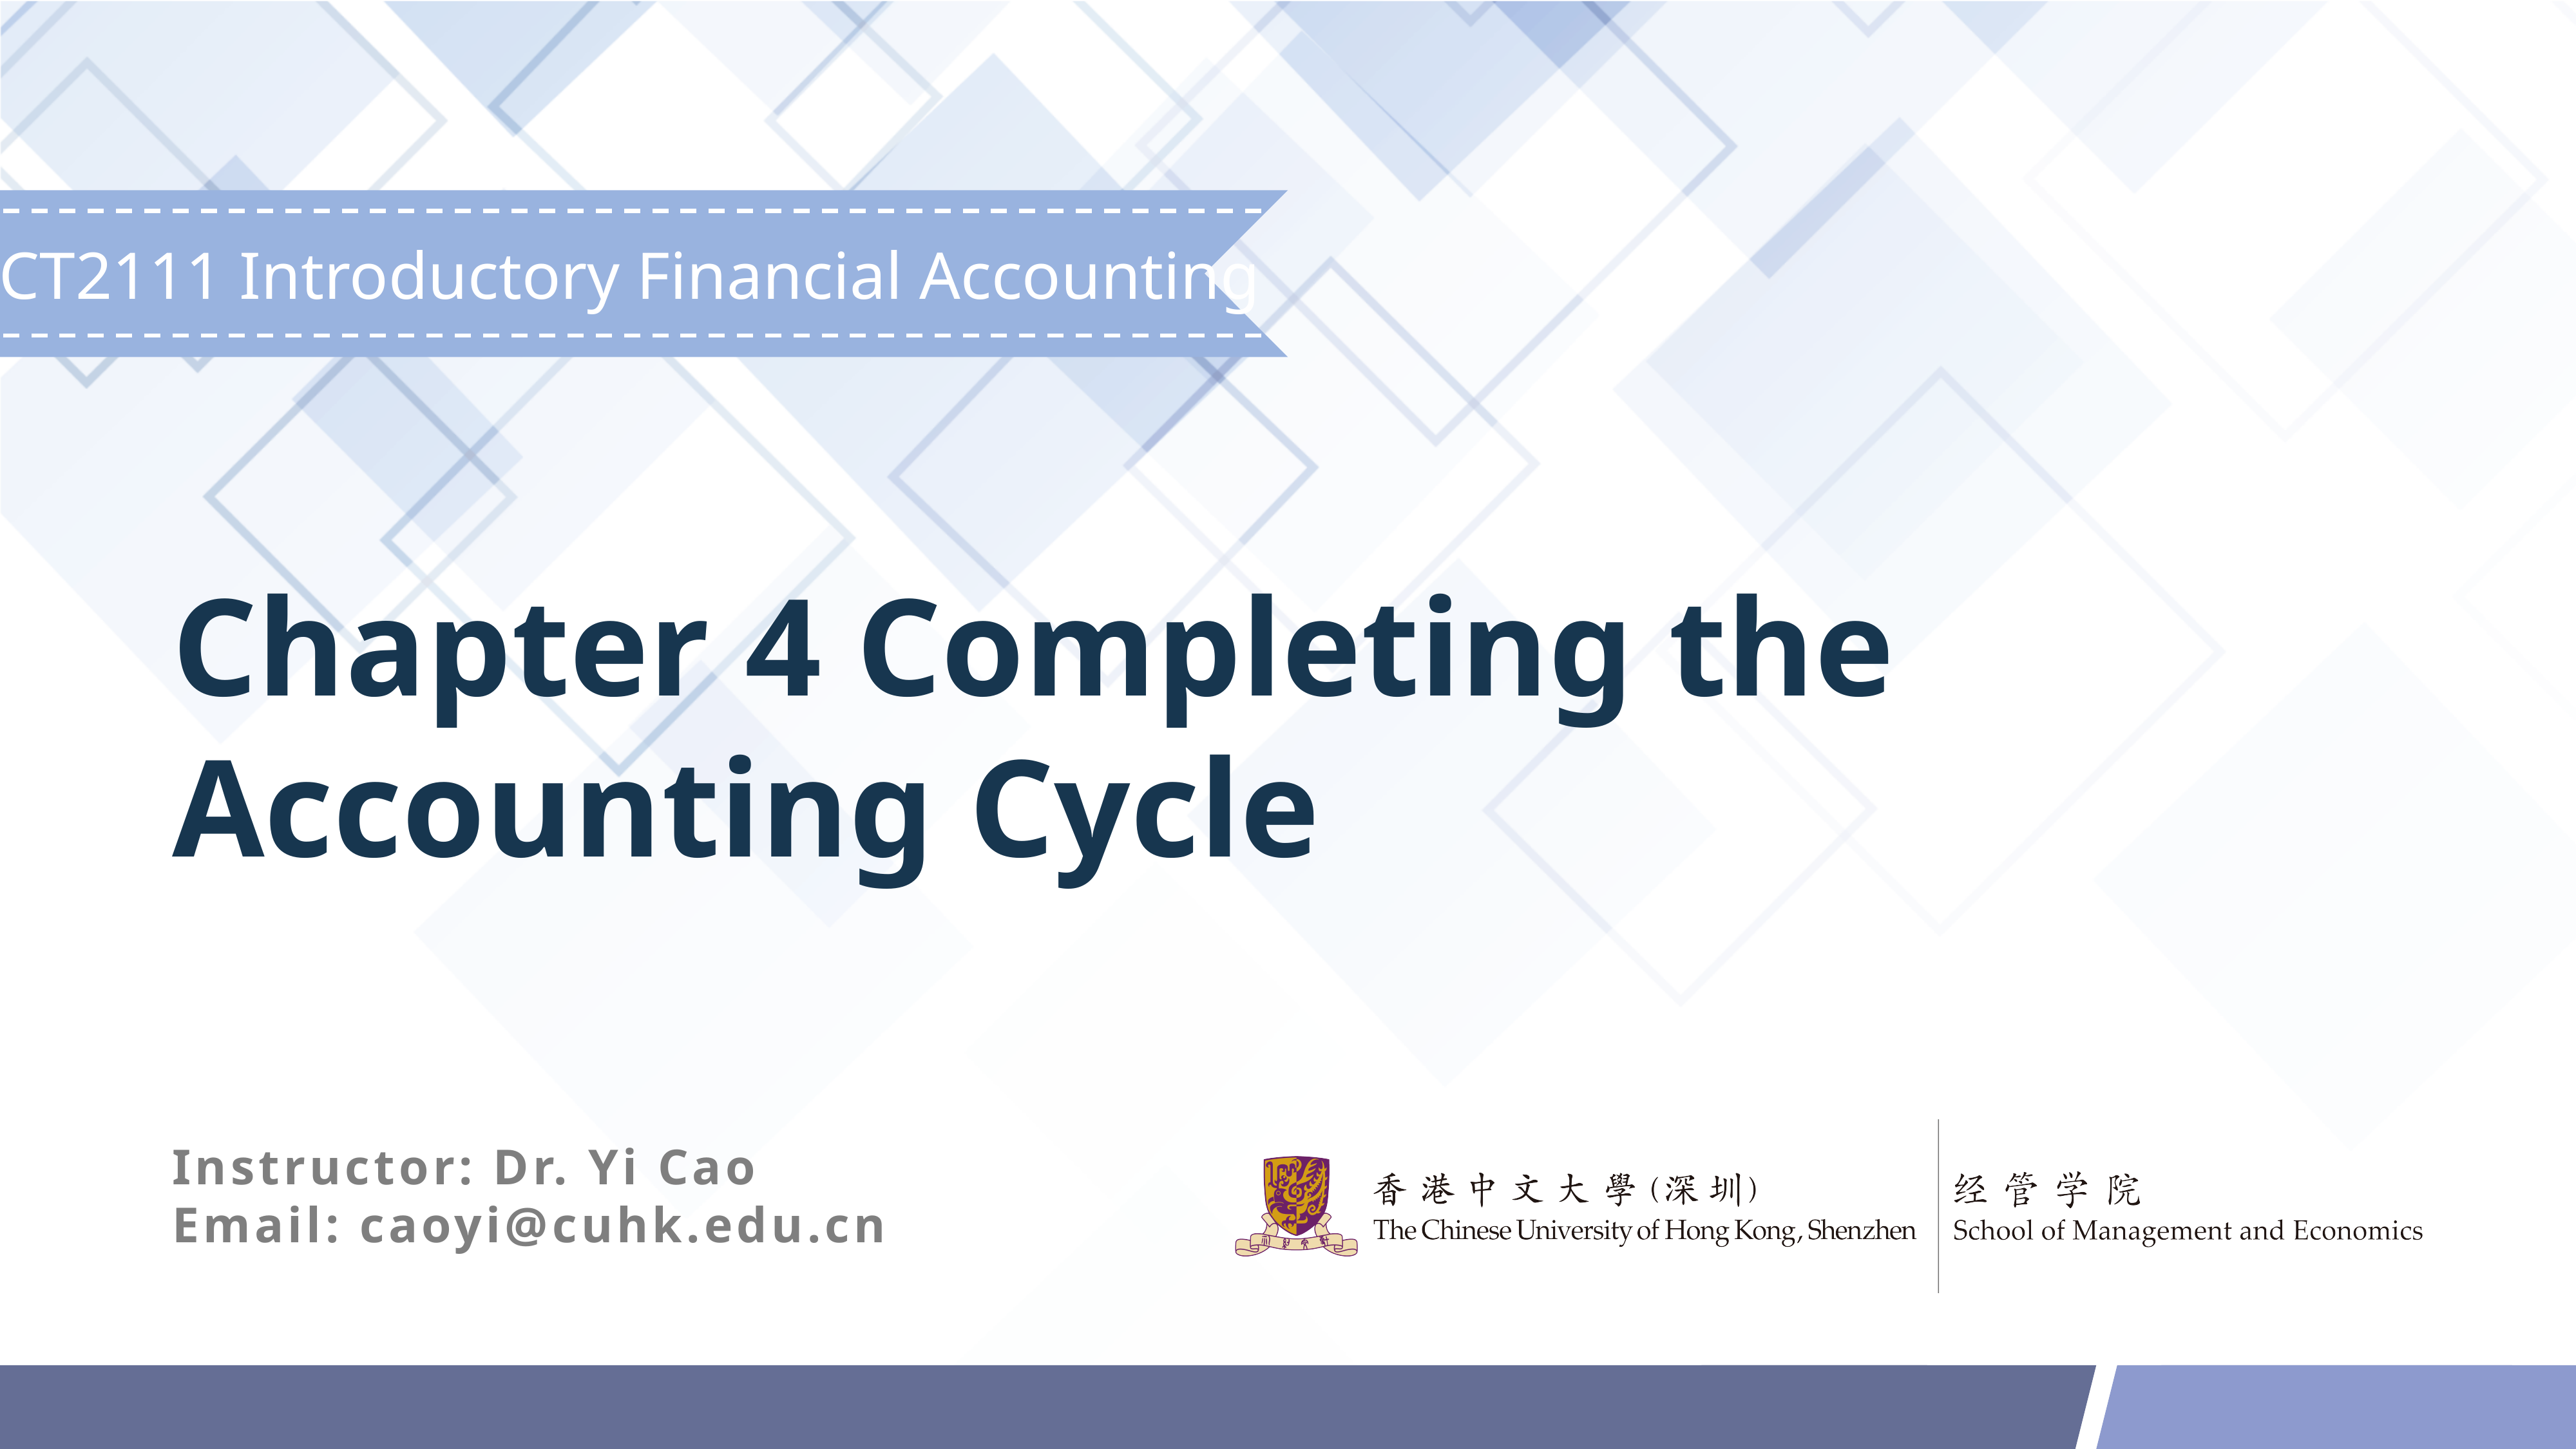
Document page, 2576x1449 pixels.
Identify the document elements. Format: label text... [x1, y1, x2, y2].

text_box [0, 317, 1290, 358]
text_box ACT2111 Introductory Financial Accounting [0, 230, 1271, 317]
picture [1212, 1119, 2481, 1293]
text_box [0, 189, 1290, 230]
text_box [162, 556, 2358, 1449]
